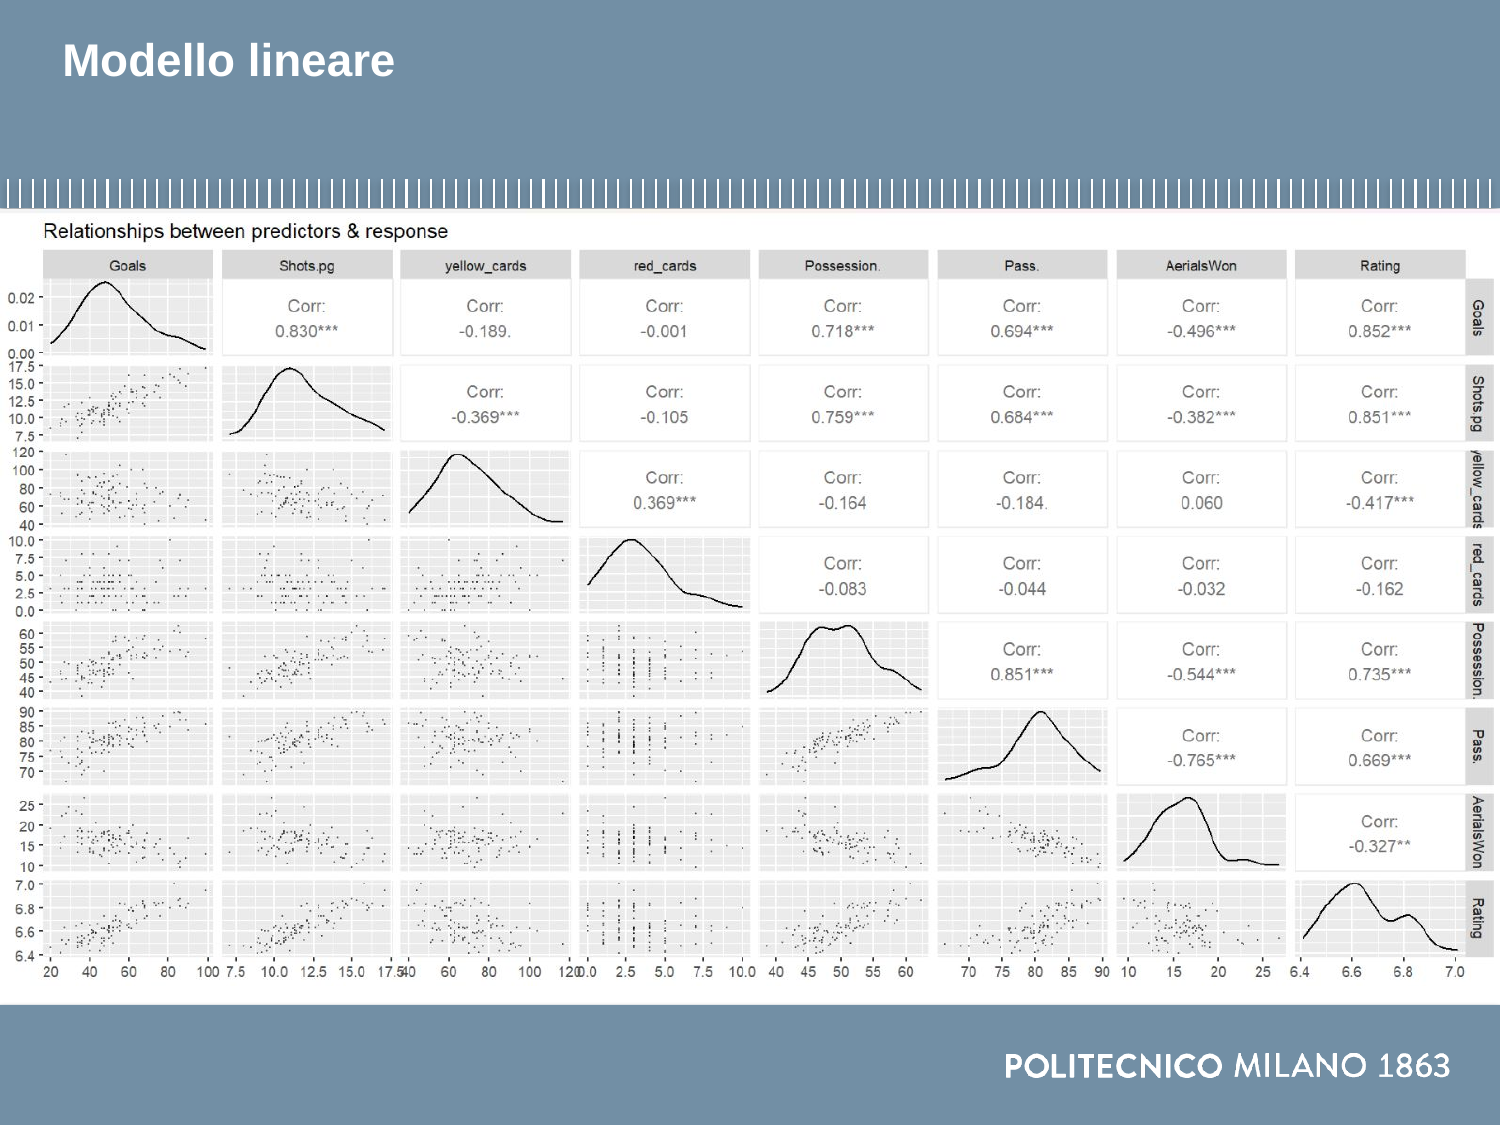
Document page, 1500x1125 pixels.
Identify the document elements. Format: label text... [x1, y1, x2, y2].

title Modello lineare [47, 22, 1455, 161]
picture [0, 209, 1500, 987]
list [100, 995, 1466, 1125]
